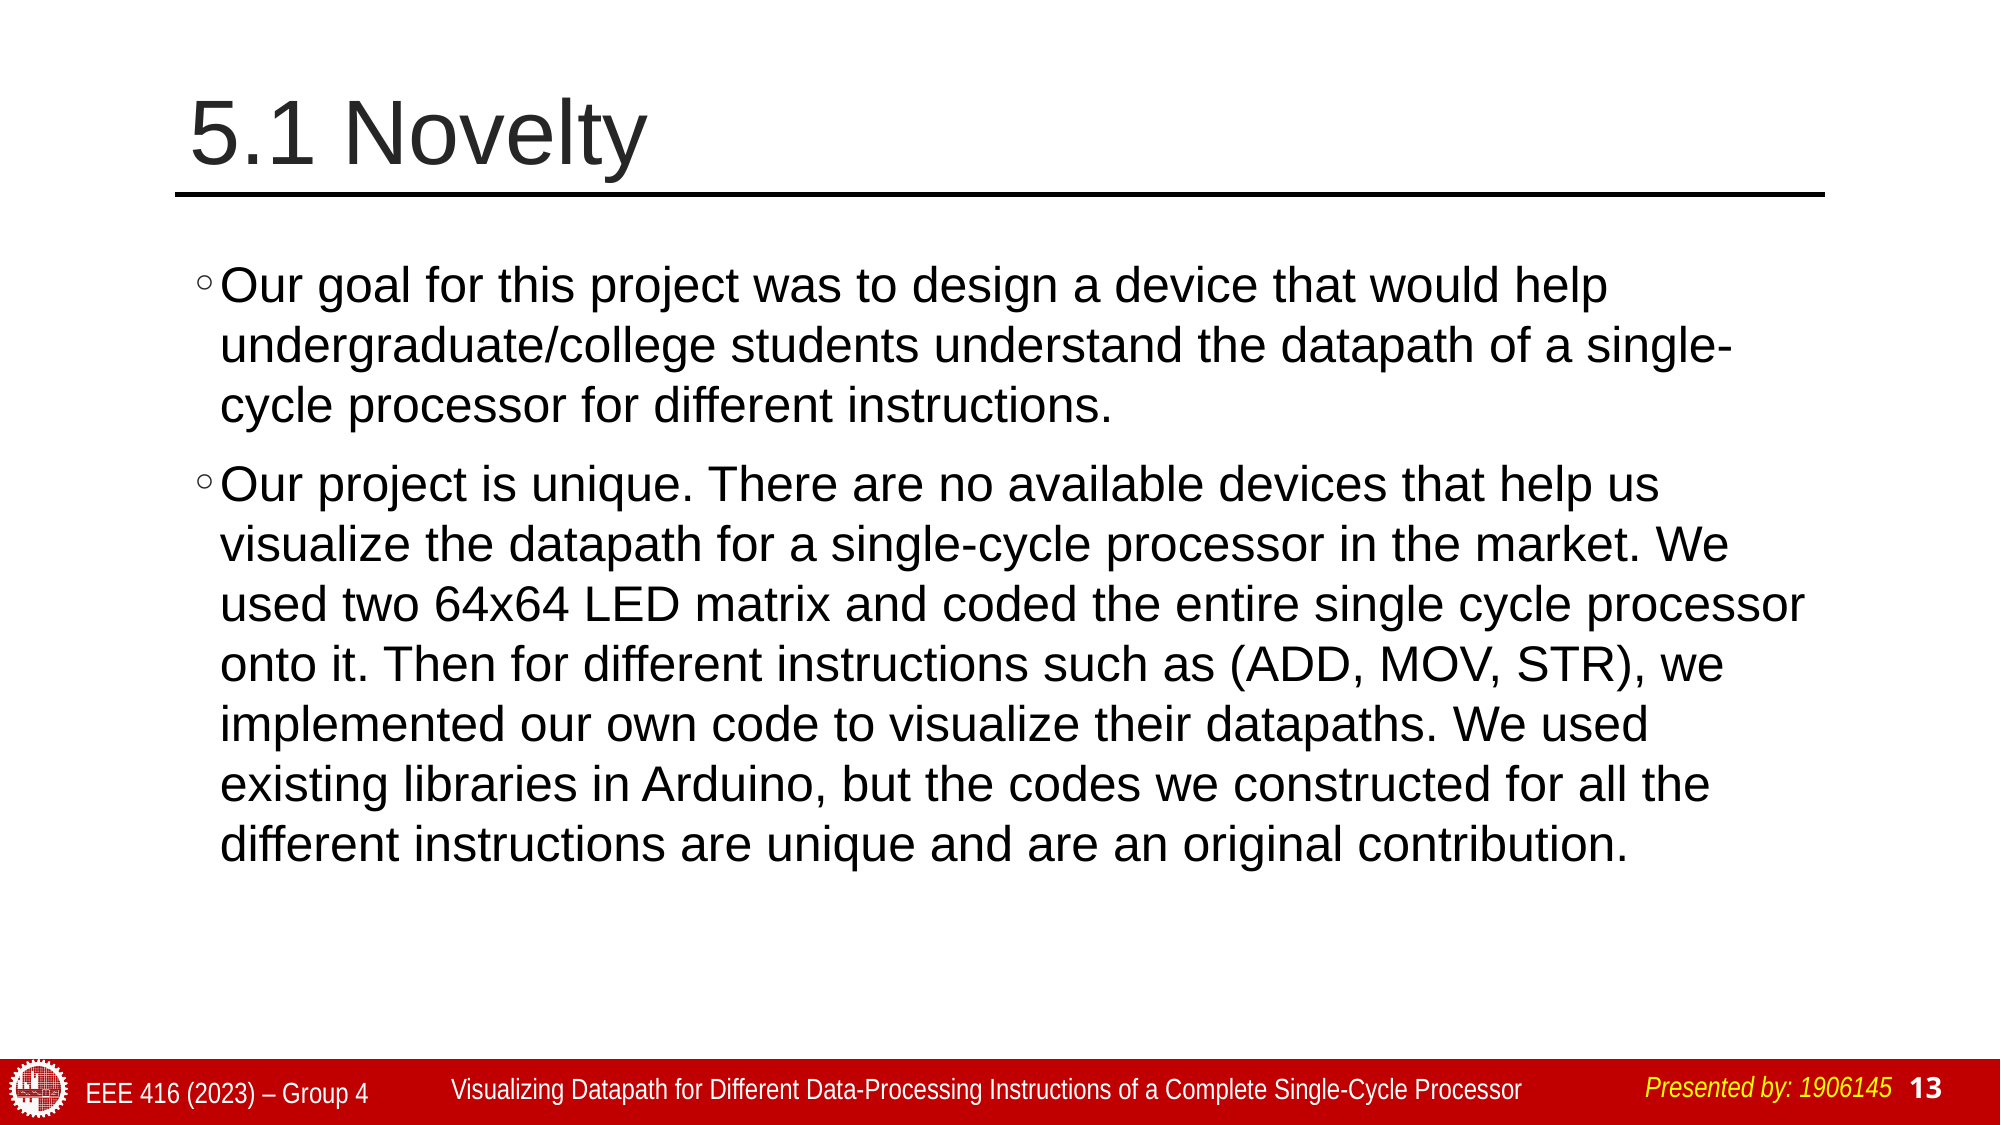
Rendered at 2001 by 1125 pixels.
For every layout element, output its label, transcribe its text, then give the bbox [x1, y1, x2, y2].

text_box Presented by: 1906145 [1630, 1061, 1908, 1112]
picture [8, 1059, 71, 1118]
footer Visualizing Datapath for Different Data-Processing Instructions of a Complete Single-Cycle Processor [436, 1063, 1564, 1125]
list Our goal for this project was to design a device that would help undergraduate/college students understand the datapath of a single-cycle processor for different instructions. Our project is unique. There are no available devices that help us visualize the datapath for a single-cycle processor in the market. We used two 64x64 LED matrix and coded the entire single cycle processor onto it. Then for different instructions such as (ADD, MOV, STR), we implemented our own code to visualize their datapaths. We used existing libraries in Arduino, but the codes we constructed for all the different instructions are unique and are an original contribution. [174, 245, 1825, 990]
title 5.1 Novelty [174, 75, 1825, 192]
slide_number 13 [1871, 1066, 1958, 1118]
slide_number EEE 416 (2023) – Group 4 [70, 1066, 395, 1125]
